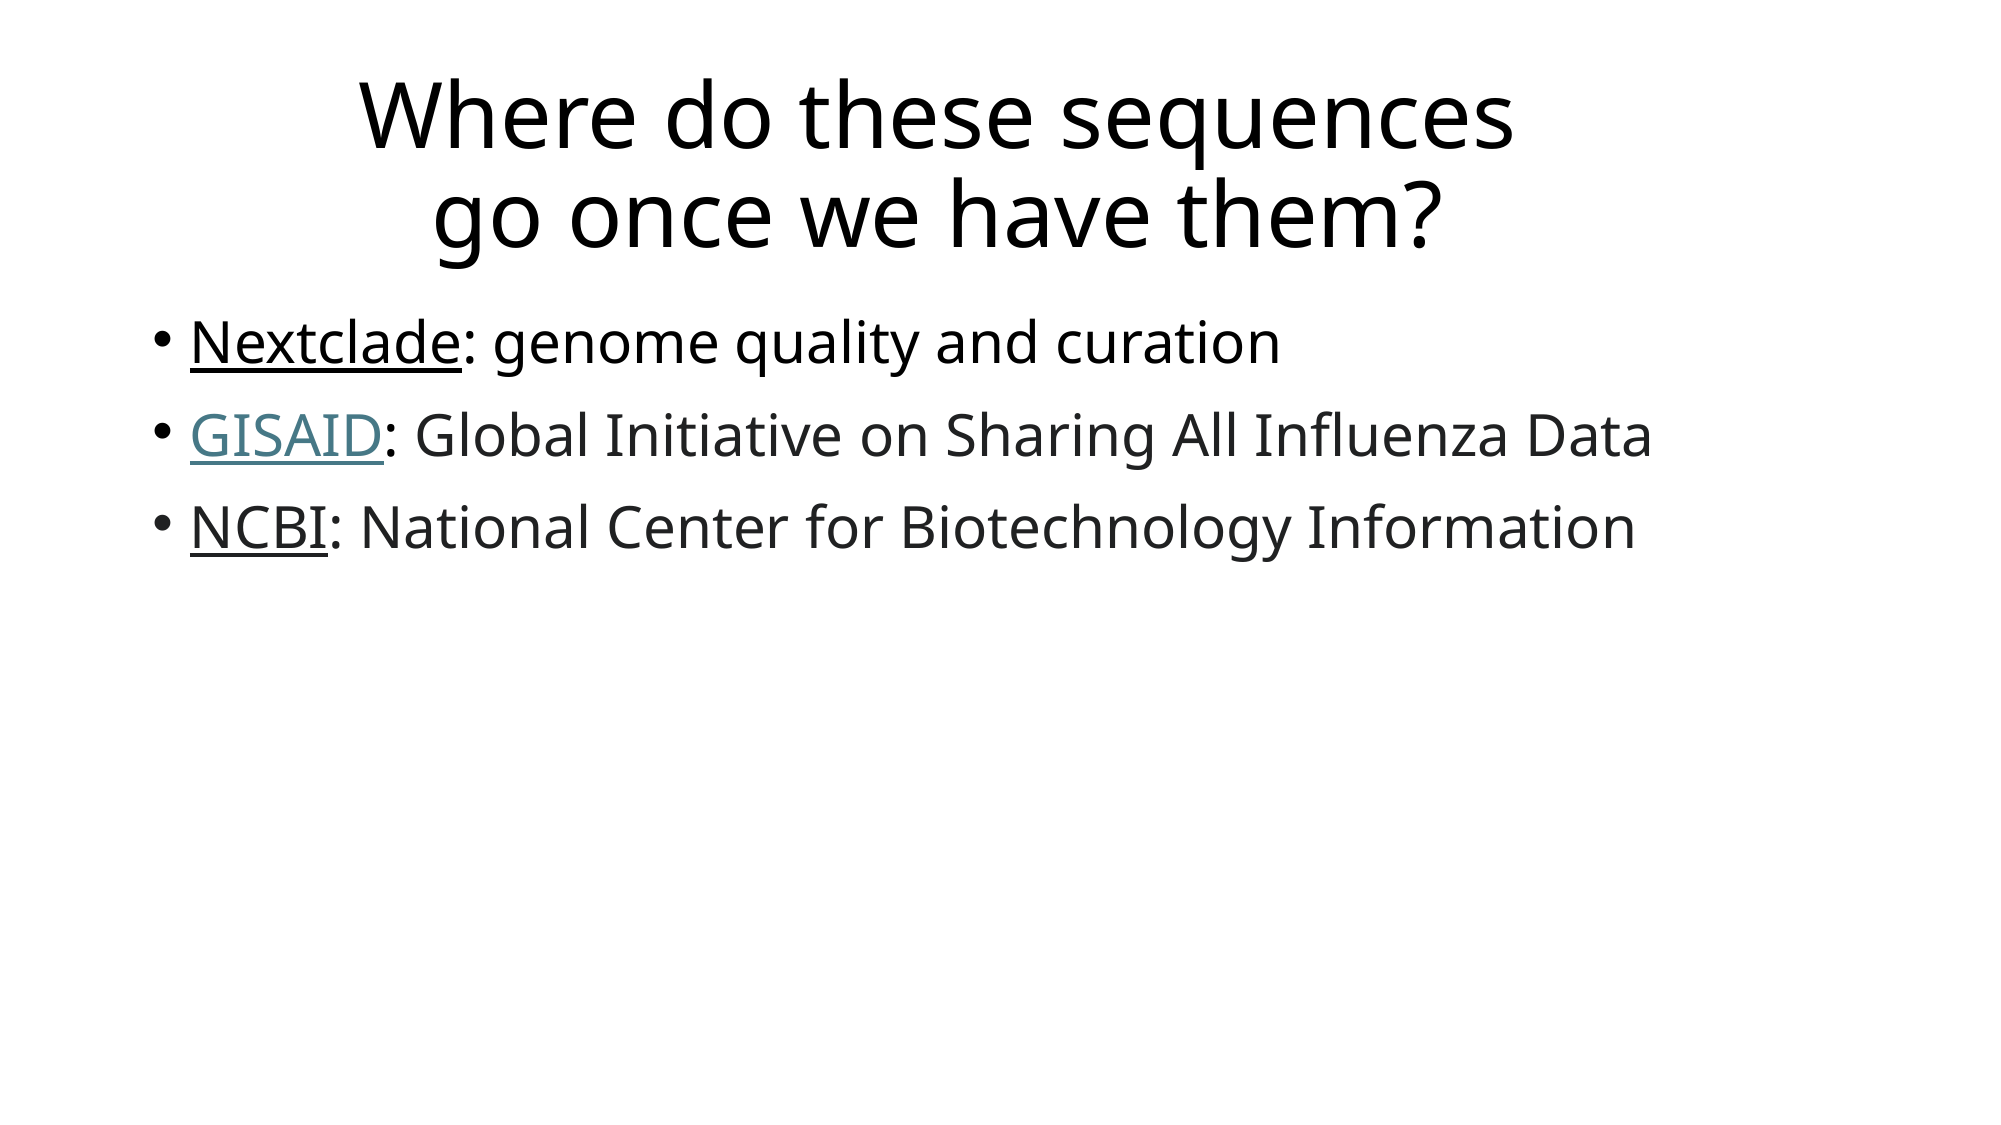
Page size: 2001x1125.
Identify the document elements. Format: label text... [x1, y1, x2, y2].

title Where do these sequences go once we have them? [303, 59, 1573, 278]
list Nextclade: genome quality and curation GISAID: Global Initiative on Sharing All Influenza Data NCBI: National Center for Biotechnology Information [137, 299, 1863, 1014]
